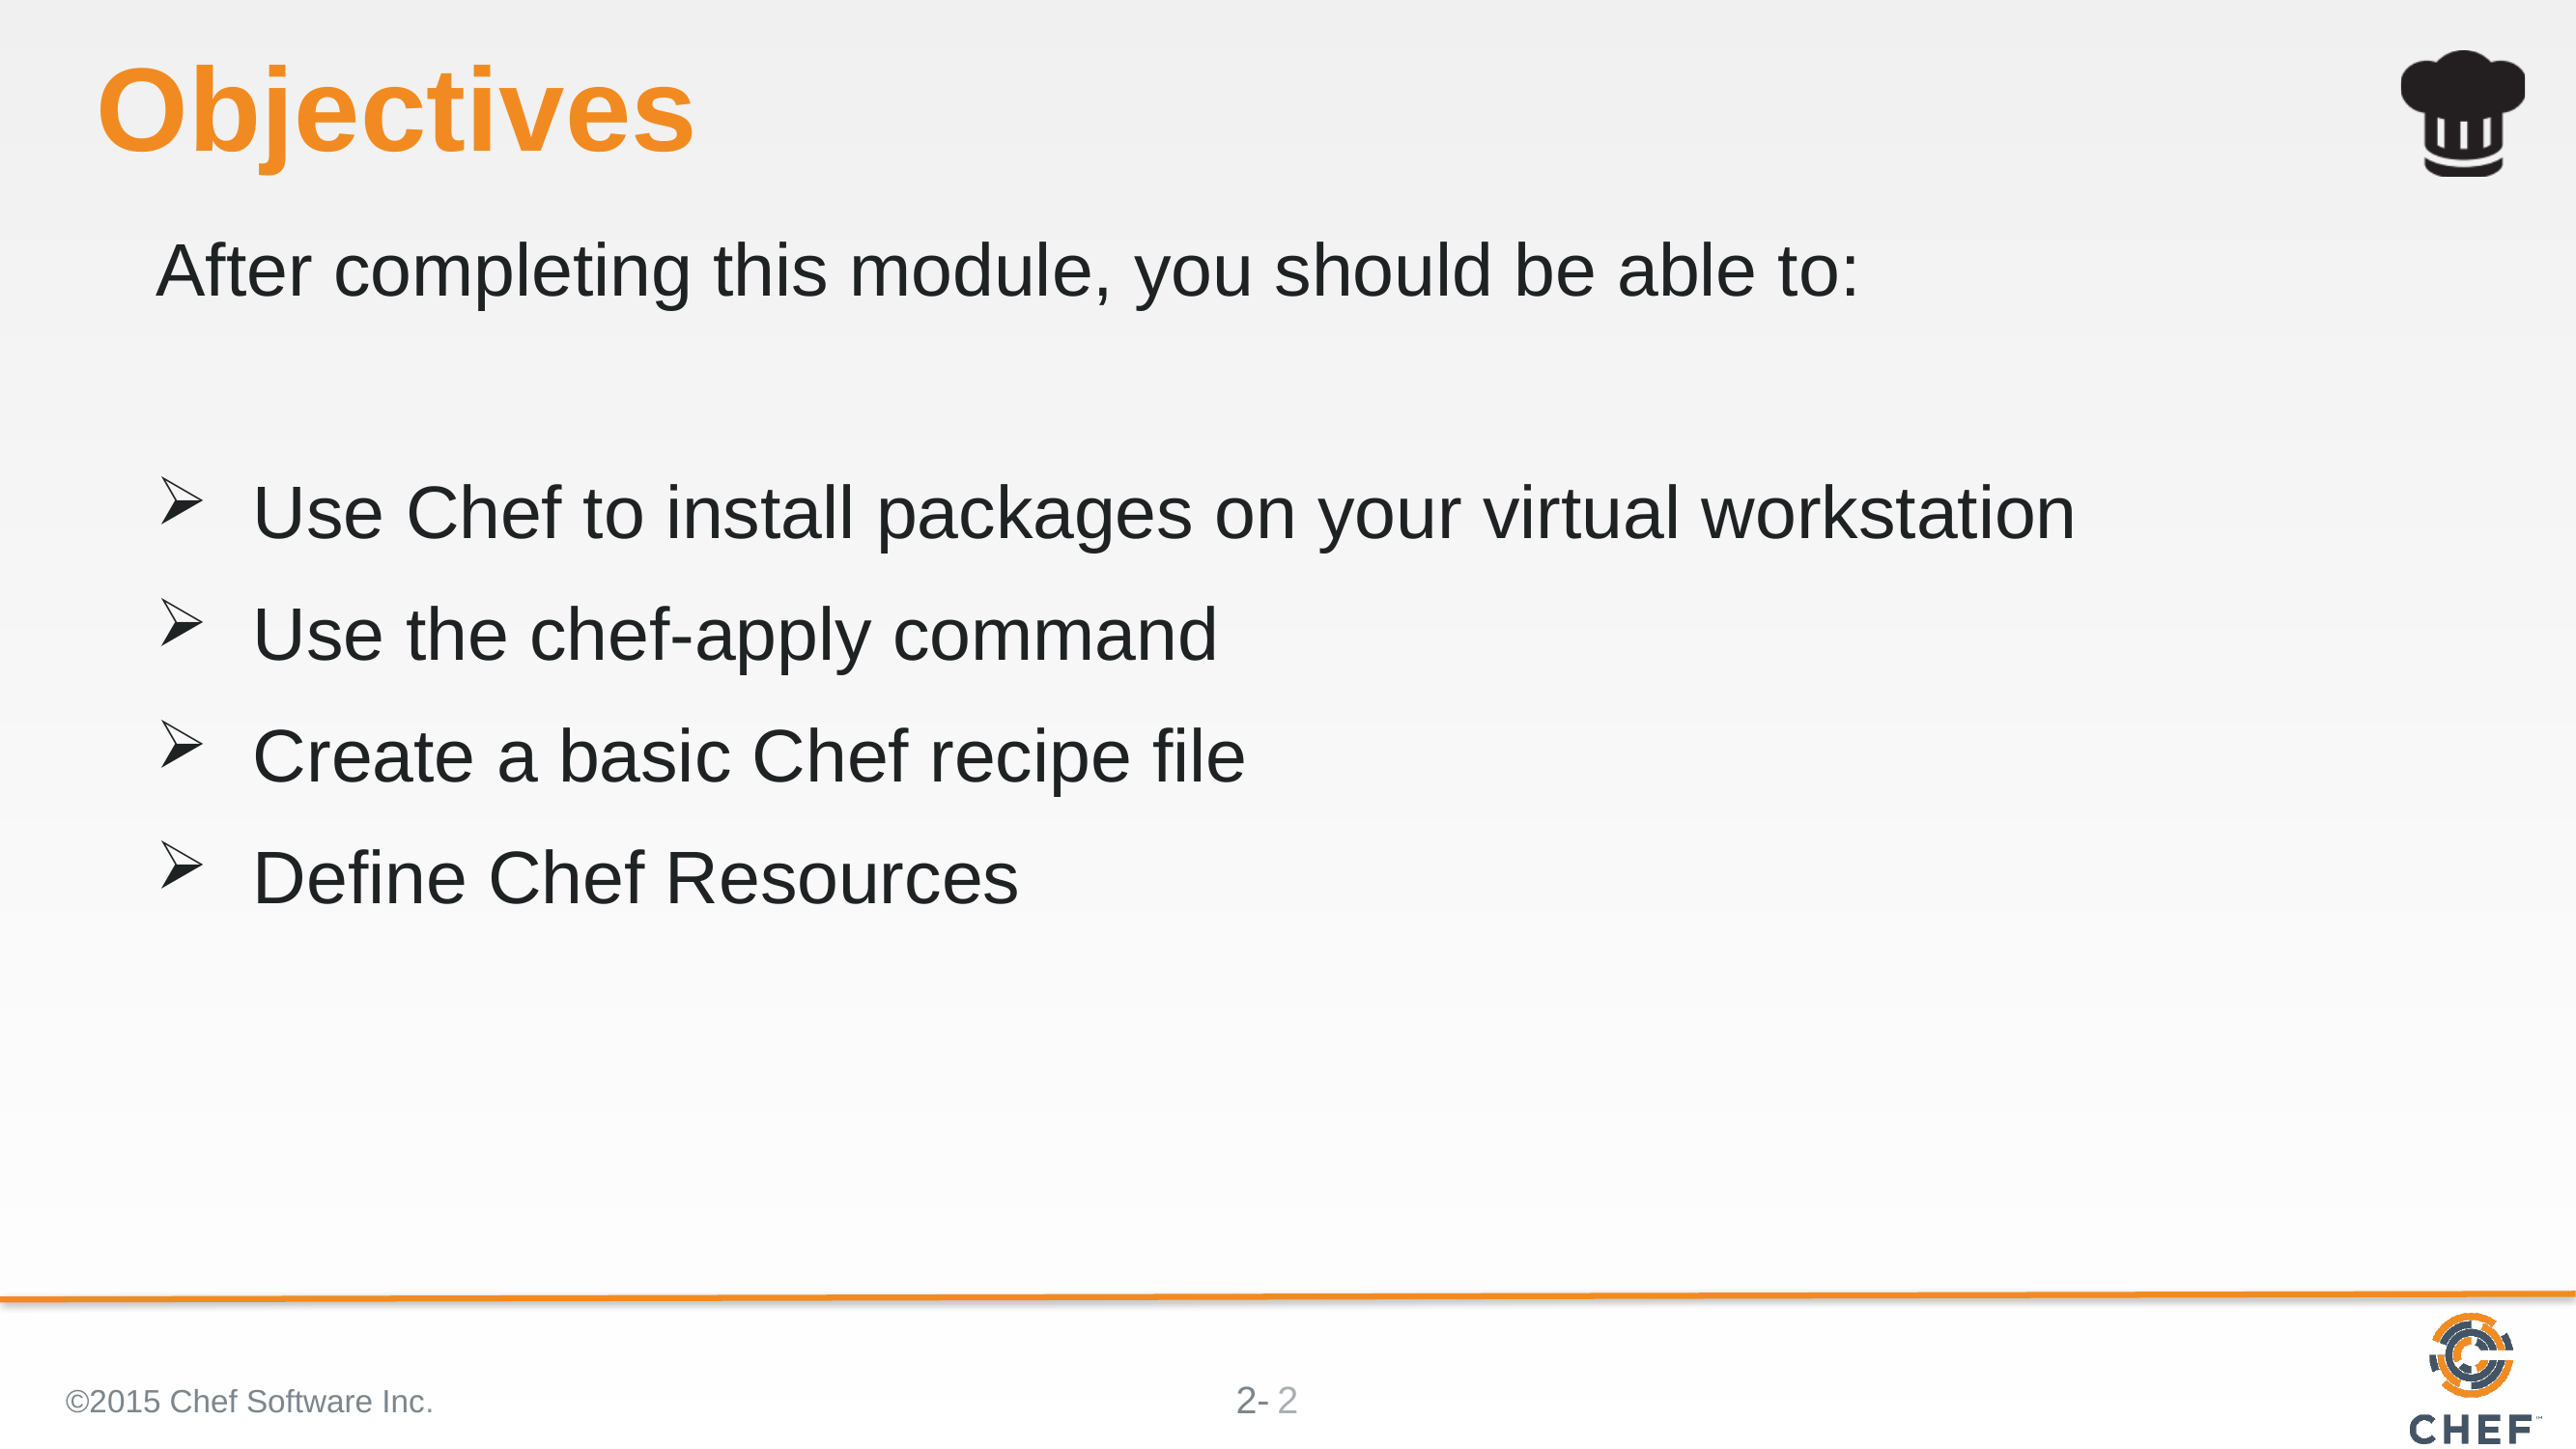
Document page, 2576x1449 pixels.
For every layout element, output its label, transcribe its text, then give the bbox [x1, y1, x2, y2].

picture [2399, 1297, 2550, 1449]
footer ©2015 Chef Software Inc. [51, 1359, 952, 1440]
slide_number 2 [998, 1359, 1578, 1437]
title Objectives [96, 48, 2463, 180]
list After completing this module, you should be able to: Use Chef to install packages on your virtual workstation Use the chef-apply command Create a basic Chef recipe file Define Chef Resources [107, 221, 2469, 1176]
